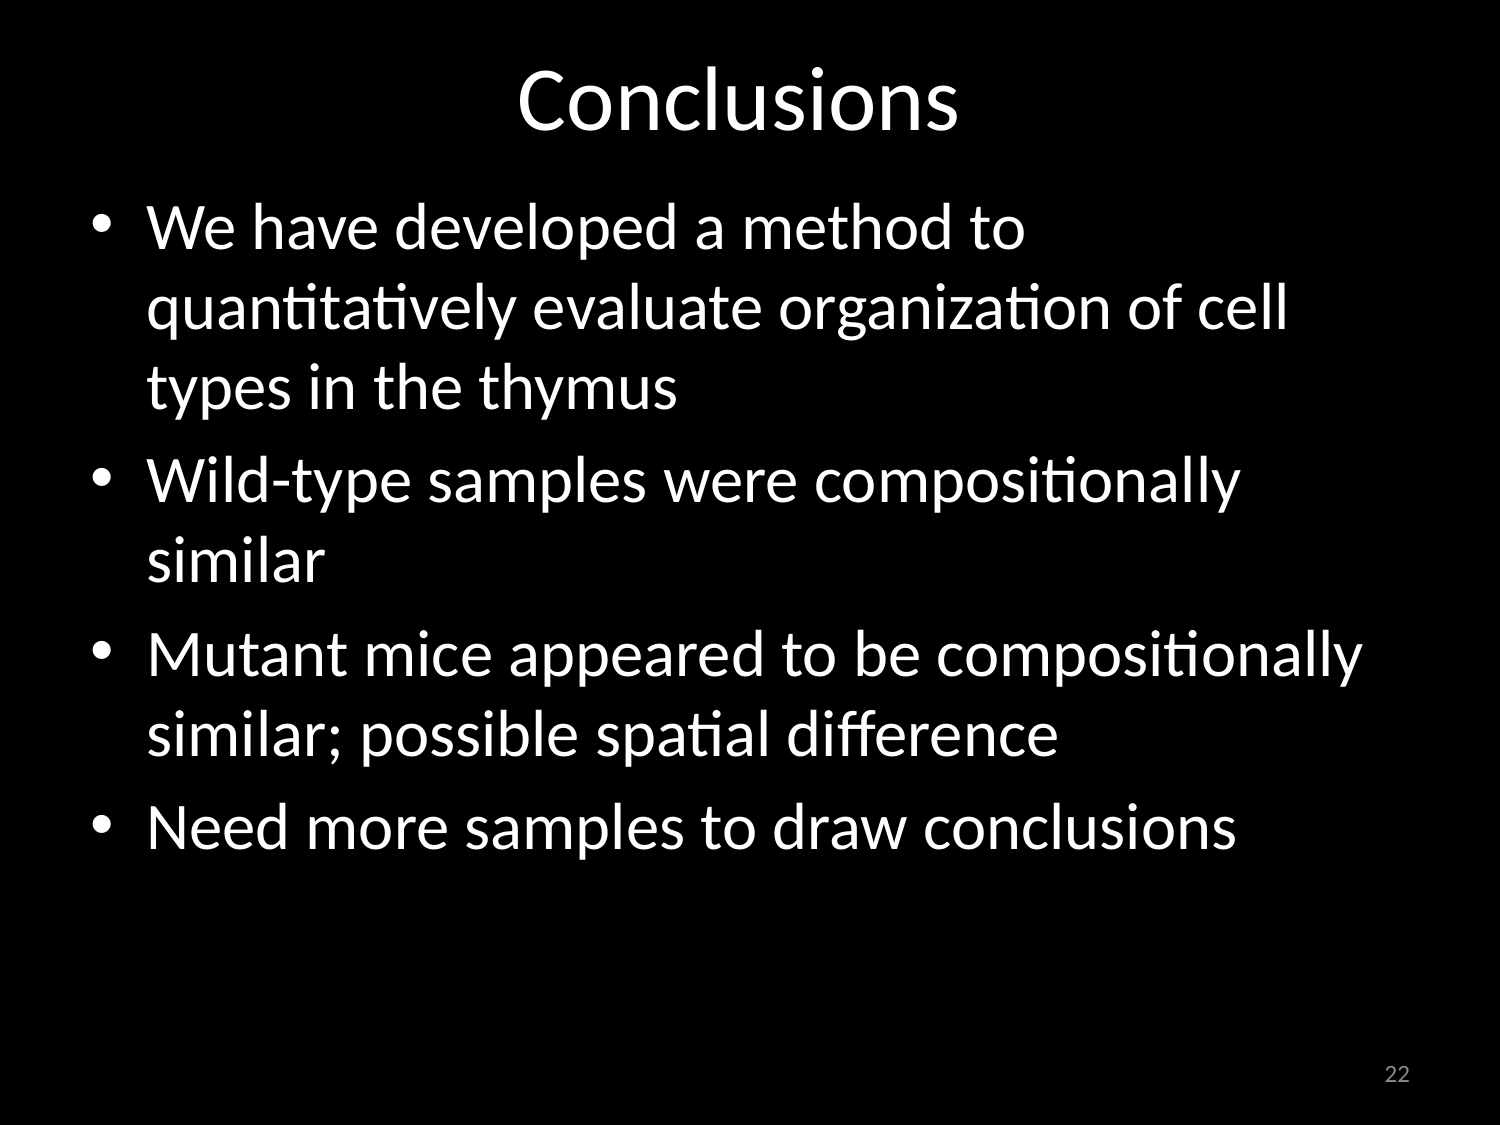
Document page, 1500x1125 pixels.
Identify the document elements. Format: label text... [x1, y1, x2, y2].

list We have developed a method to quantitatively evaluate organization of cell types in the thymus Wild-type samples were compositionally similar Mutant mice appeared to be compositionally similar; possible spatial difference Need more samples to draw conclusions [75, 174, 1425, 1088]
slide_number 22 [1074, 1042, 1425, 1103]
title Conclusions [75, 0, 1425, 174]
